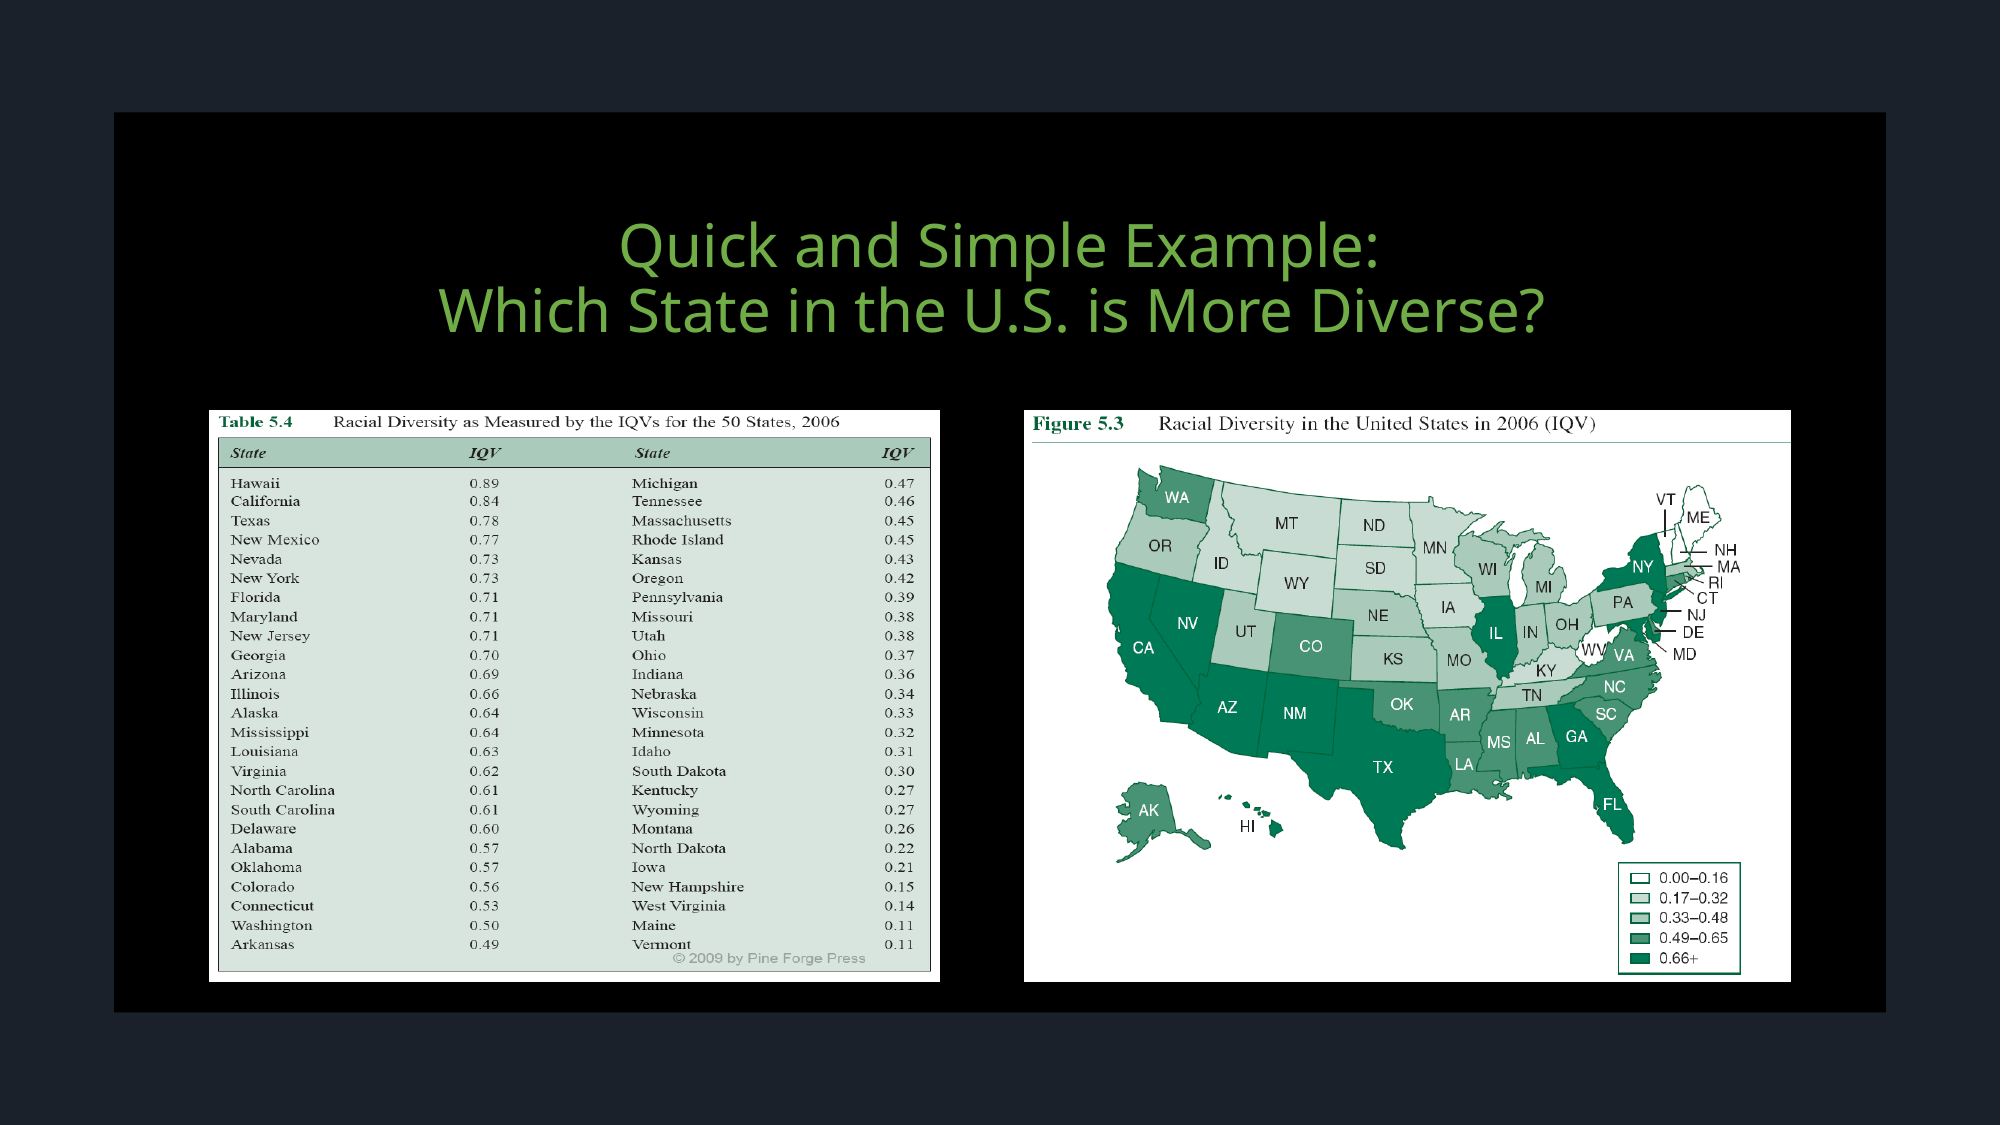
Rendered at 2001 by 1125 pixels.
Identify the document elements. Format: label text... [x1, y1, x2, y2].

text_box [0, 0, 2000, 1125]
title Quick and Simple Example: Which State in the U.S. is More Diverse? [265, 206, 1735, 353]
text_box [113, 111, 1887, 1013]
picture [209, 410, 940, 982]
picture [1024, 410, 1791, 982]
